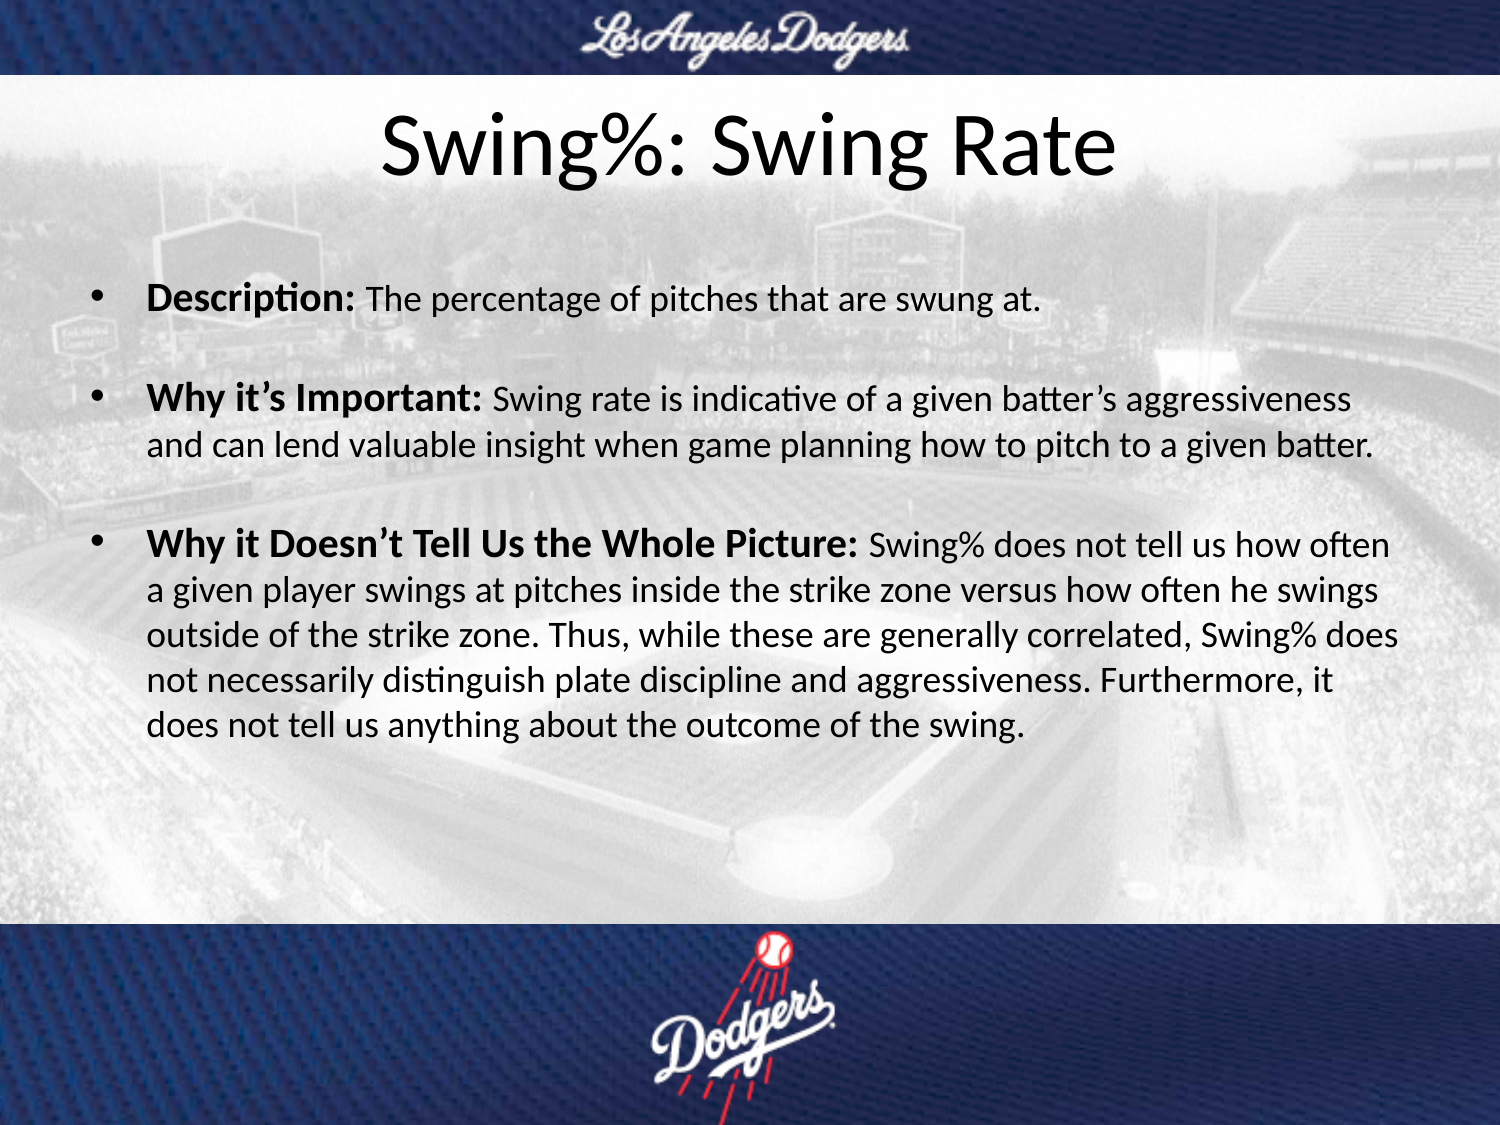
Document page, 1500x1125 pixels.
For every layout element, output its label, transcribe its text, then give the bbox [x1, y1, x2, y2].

list Description: The percentage of pitches that are swung at. Why it’s Important: Swing rate is indicative of a given batter’s aggressiveness and can lend valuable insight when game planning how to pitch to a given batter. Why it Doesn’t Tell Us the Whole Picture: Swing% does not tell us how often a given player swings at pitches inside the strike zone versus how often he swings outside of the strike zone. Thus, while these are generally correlated, Swing% does not necessarily distinguish plate discipline and aggressiveness. Furthermore, it does not tell us anything about the outcome of the swing. [75, 262, 1425, 1005]
picture [0, 0, 1500, 75]
title Swing%: Swing Rate [75, 45, 1425, 233]
picture [0, 924, 1500, 1125]
